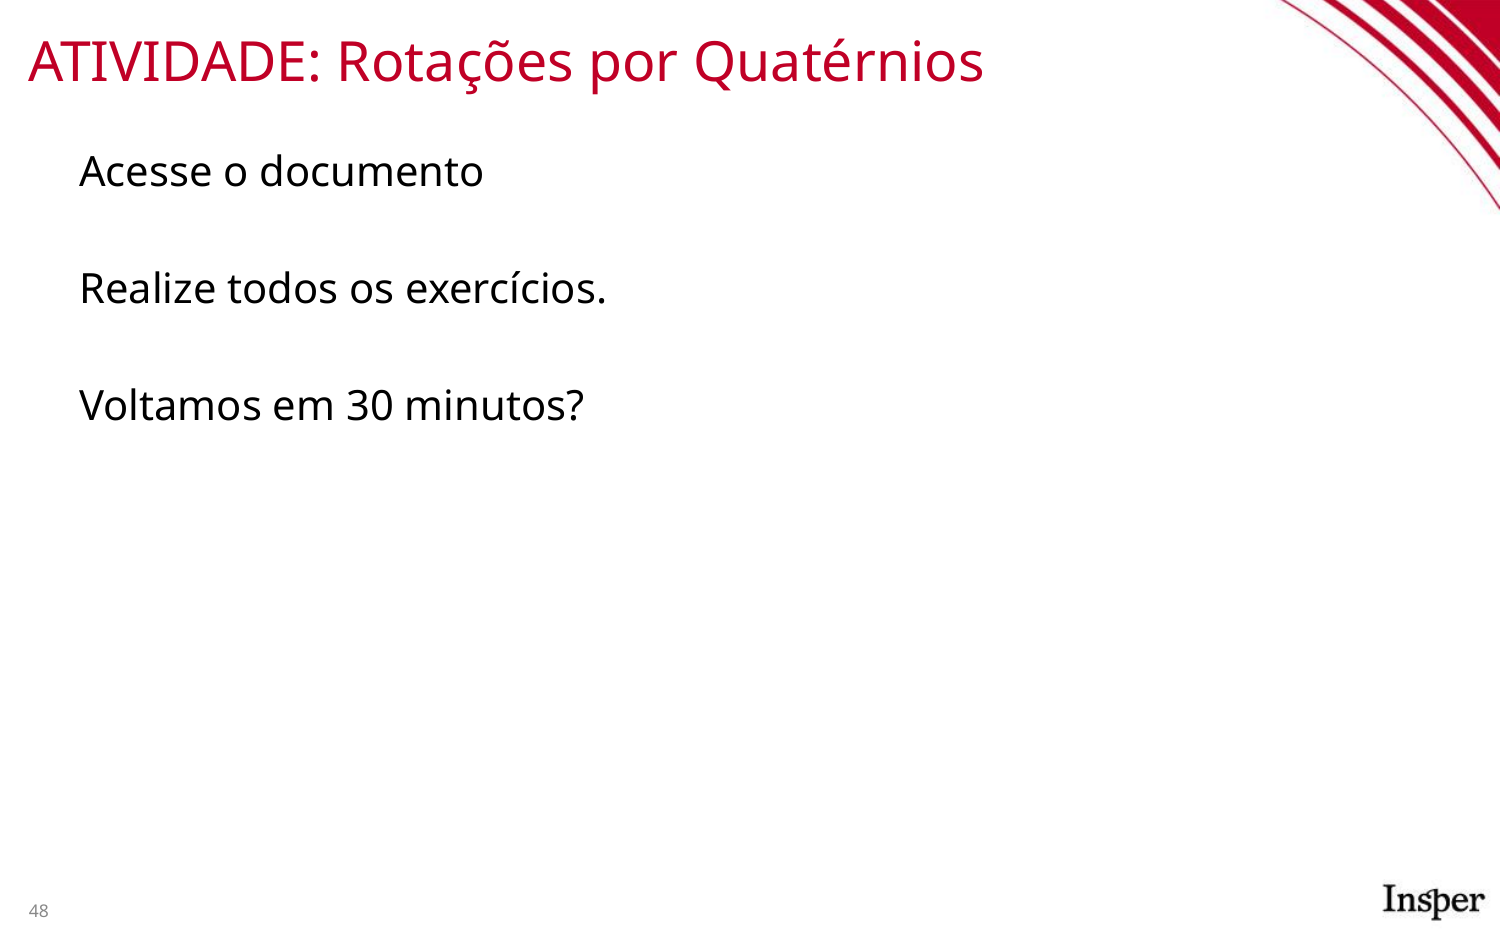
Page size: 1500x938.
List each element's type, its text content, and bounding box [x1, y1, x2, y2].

list Acesse o documento Realize todos os exercícios. Voltamos em 30 minutos? [64, 137, 1447, 876]
title ATIVIDADE: Rotações por Quatérnios [13, 18, 1397, 104]
picture [249, 0, 1500, 938]
slide_number 48 [0, 887, 78, 938]
